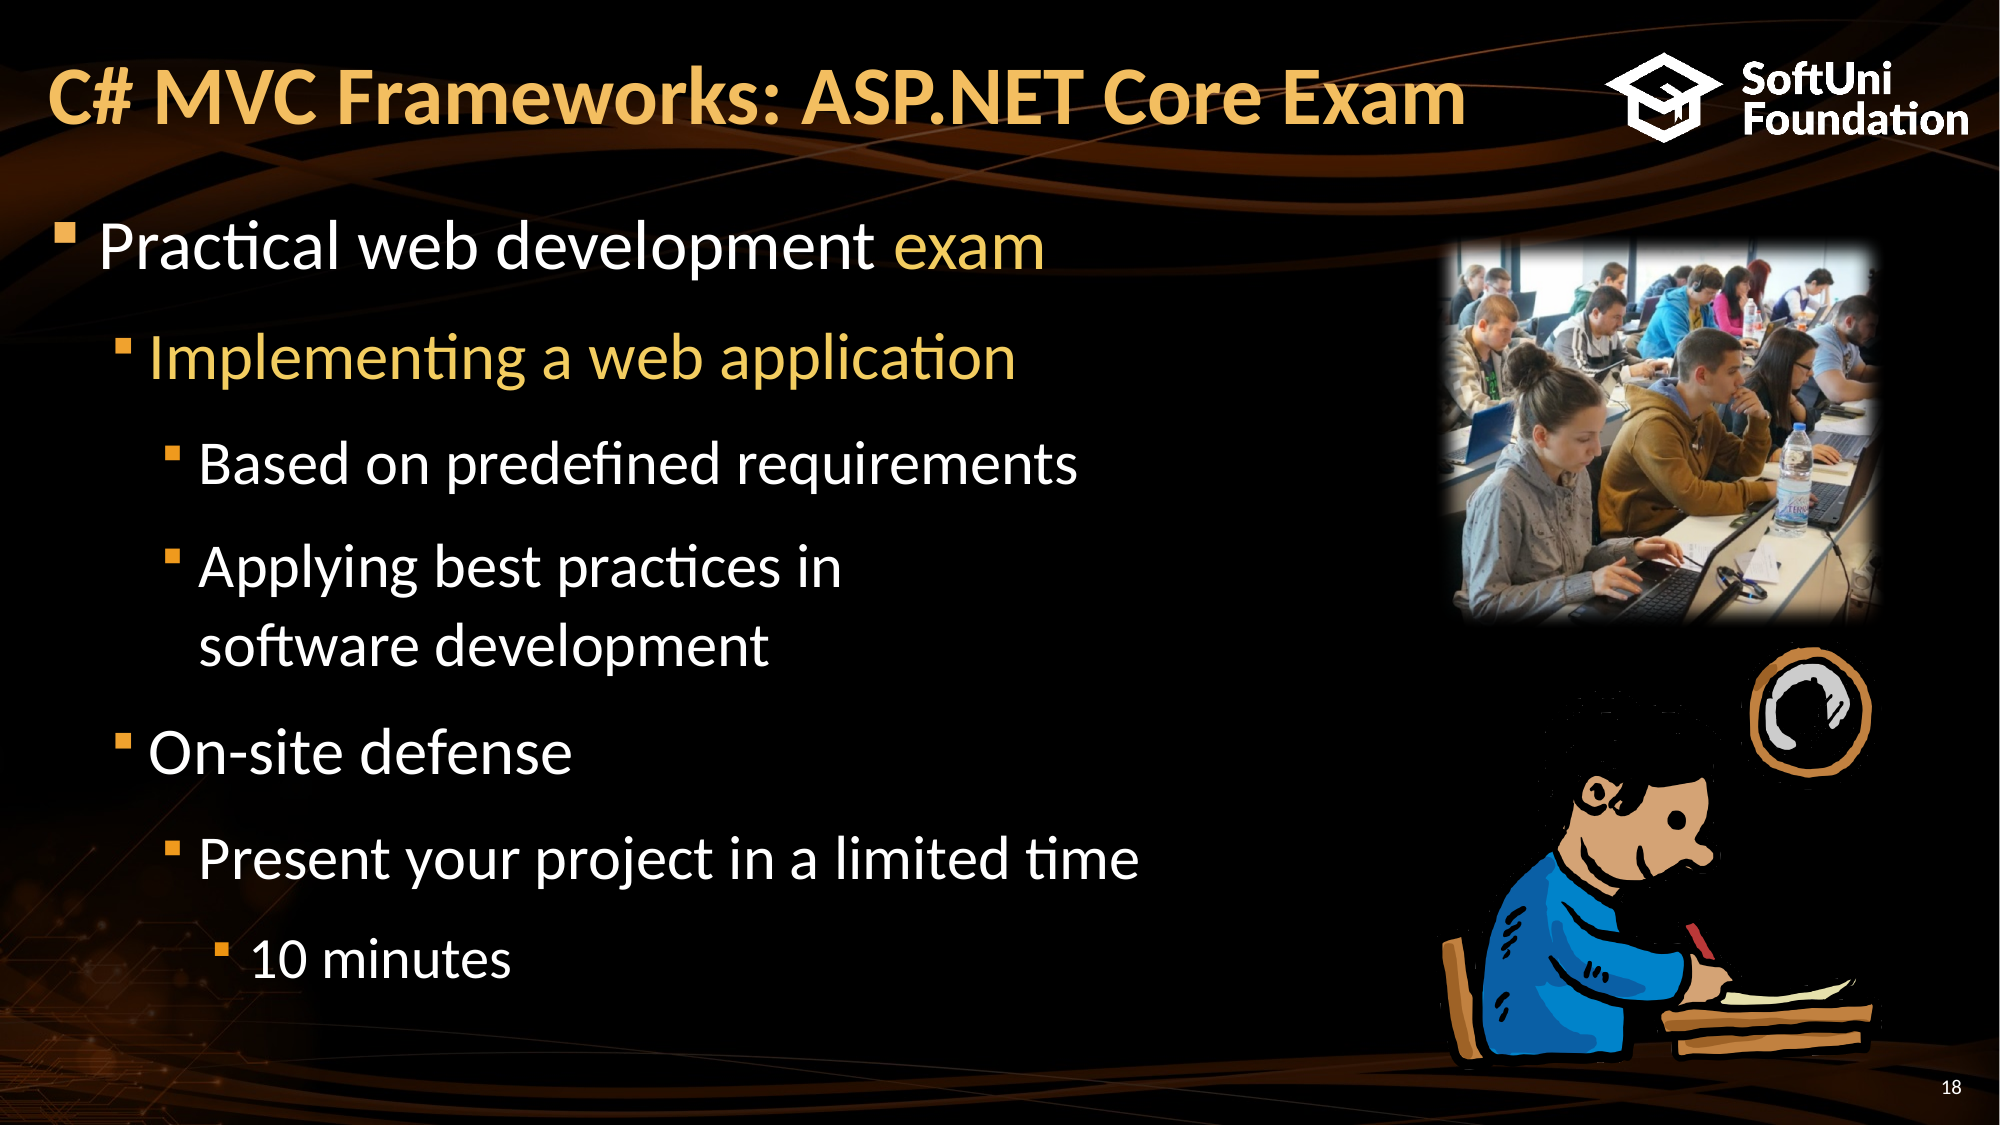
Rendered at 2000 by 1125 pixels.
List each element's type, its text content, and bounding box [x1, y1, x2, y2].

title C# MVC Frameworks: ASP.NET Core Exam [30, 6, 1602, 189]
list Practical web development exam Implementing a web application Based on predefined requirements Applying best practices in software development On-site defense Present your project in a limited time 10 minutes [31, 188, 1968, 1103]
picture [0, 0, 2000, 1125]
